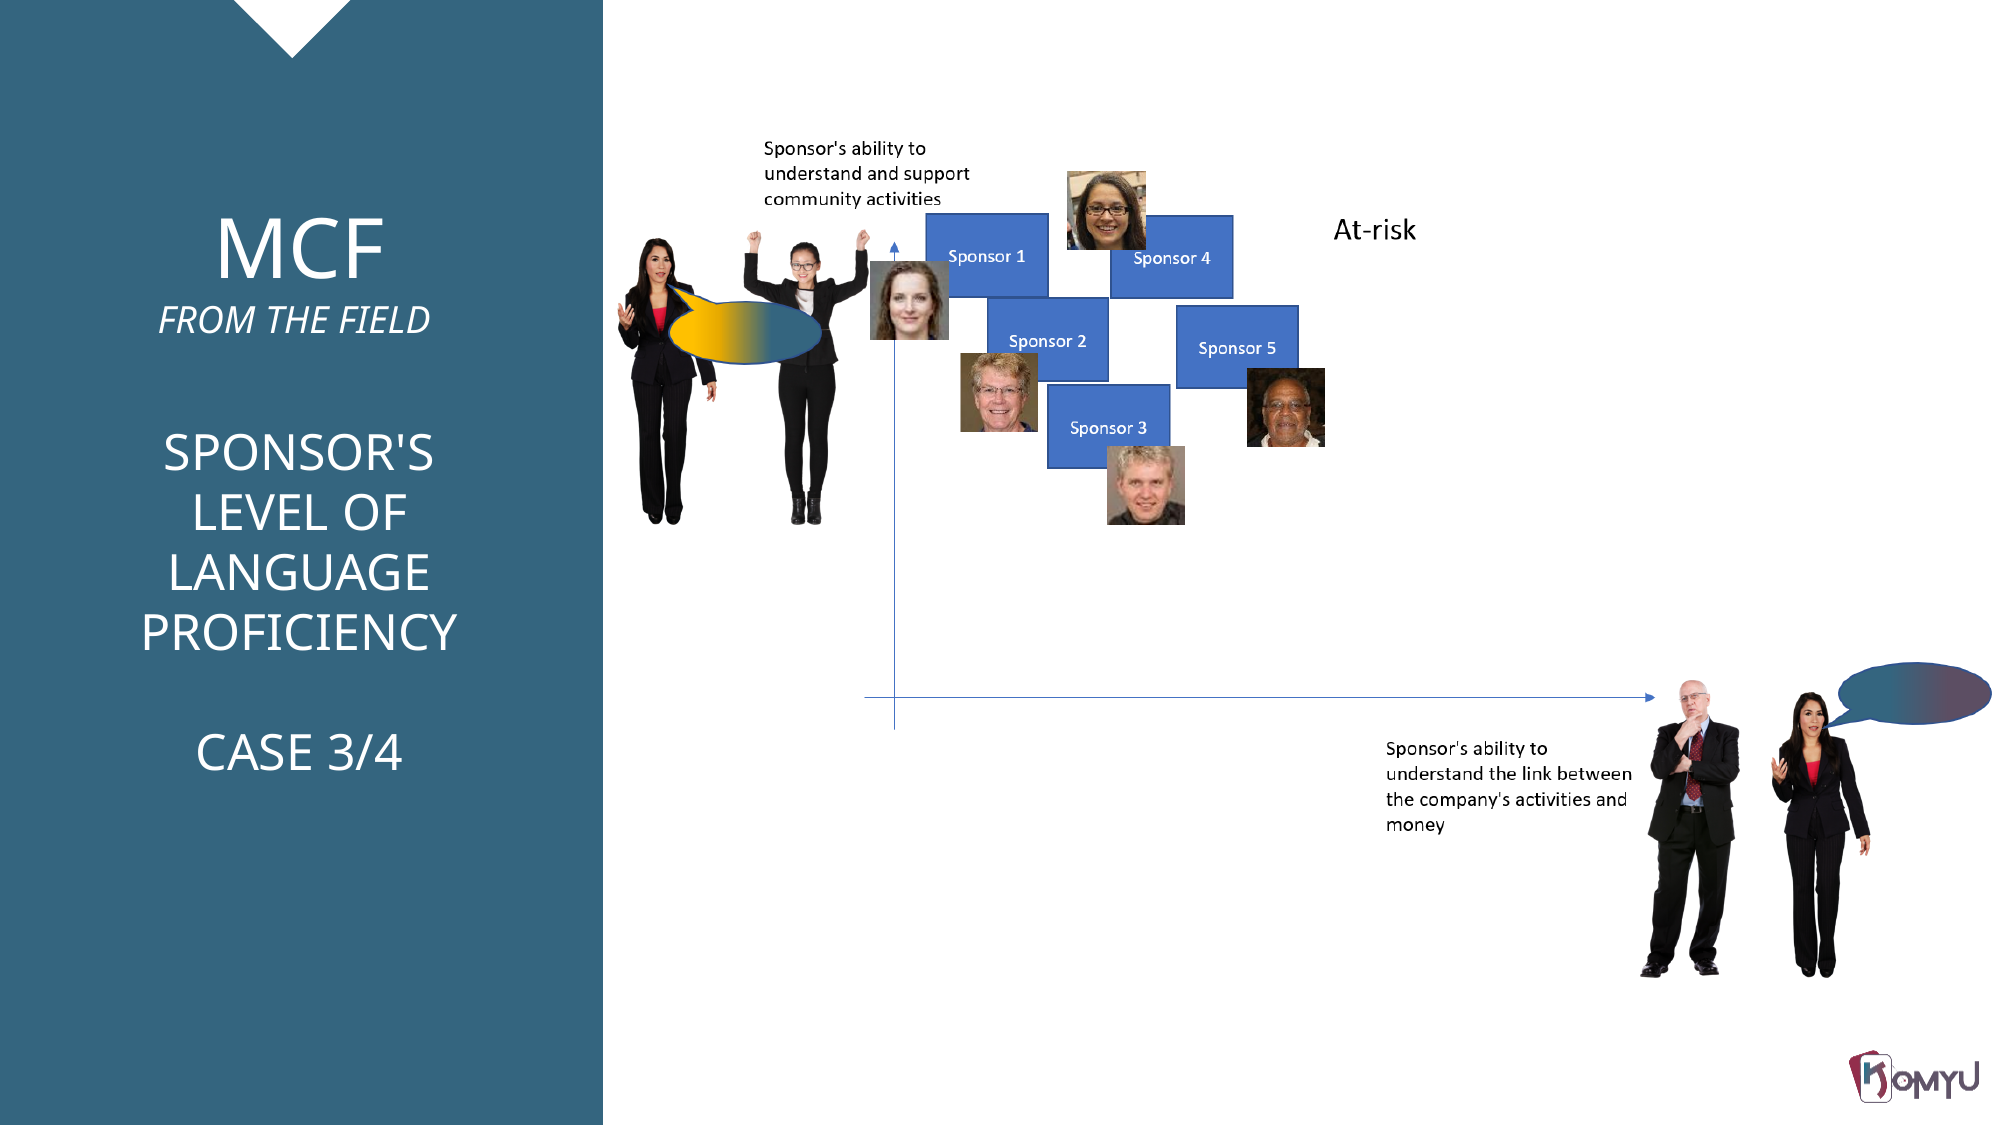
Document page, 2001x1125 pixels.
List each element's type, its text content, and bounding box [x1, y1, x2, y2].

picture [1845, 1046, 1984, 1109]
picture [604, 128, 1996, 988]
title MCF from the field Sponsor's level of language proficiency Case 3/4 [95, 188, 504, 1036]
